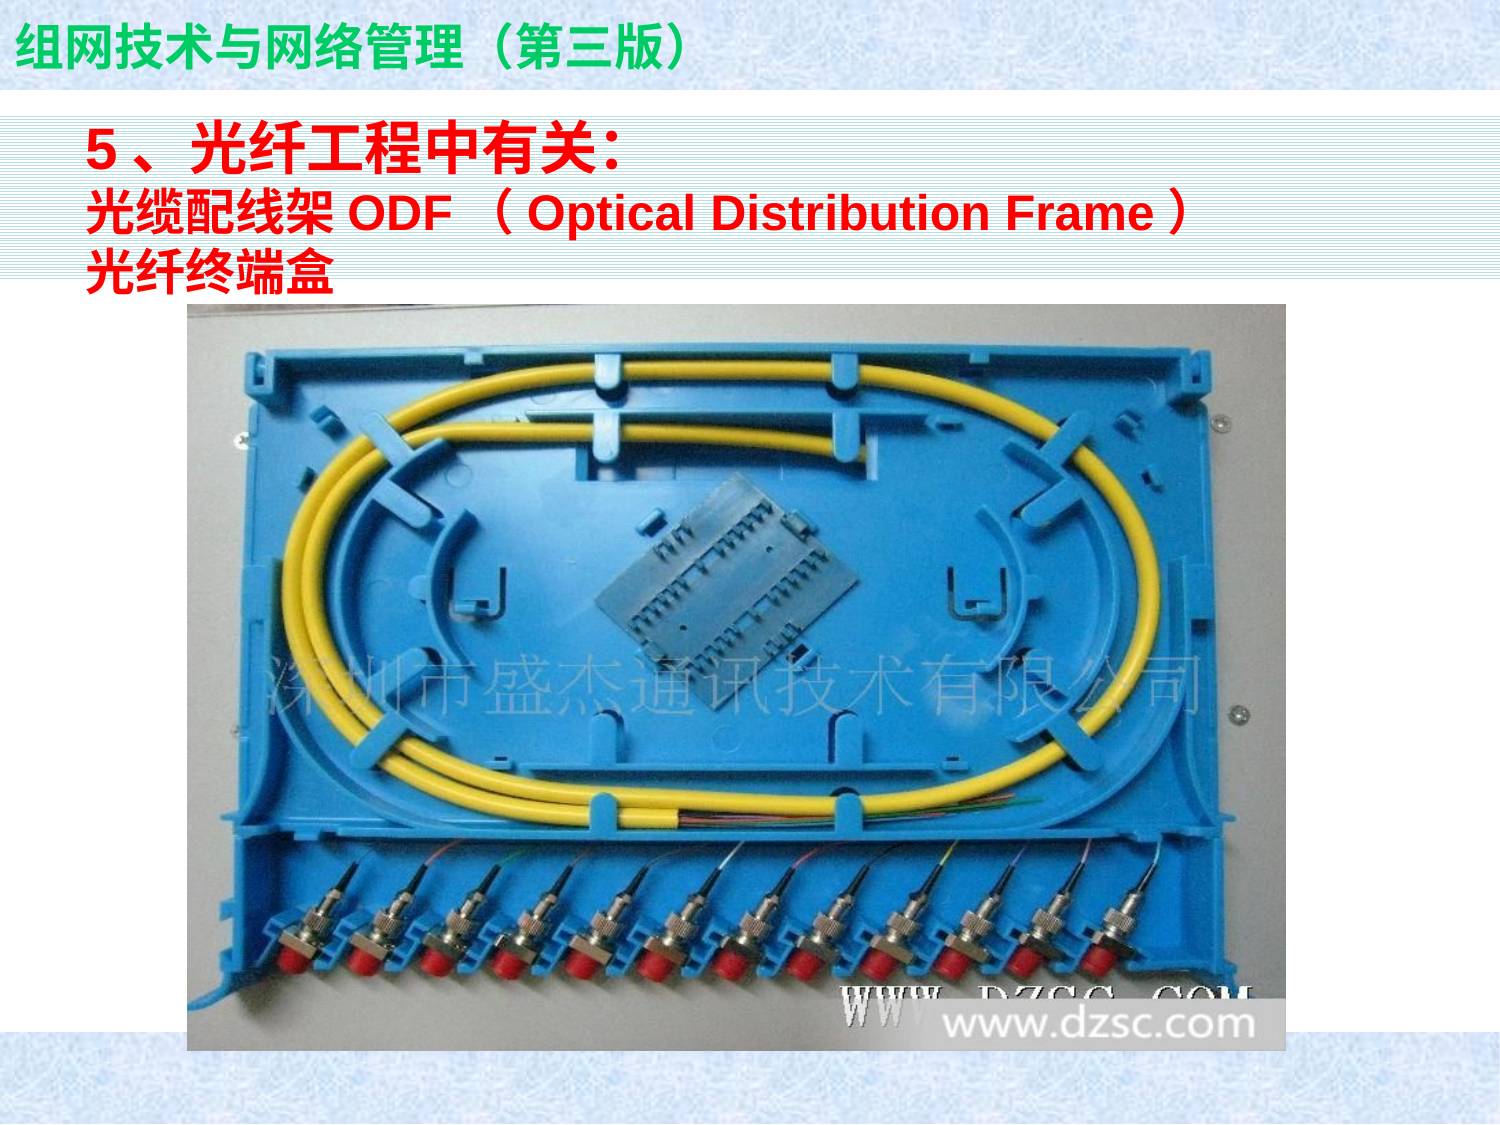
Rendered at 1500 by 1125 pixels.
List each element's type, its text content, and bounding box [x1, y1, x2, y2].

picture [0, 0, 1500, 90]
title 5、光纤工程中有关： 光缆配线架ODF（Optical Distribution Frame） 光纤终端盒 [70, 105, 1311, 307]
picture [0, 304, 1500, 1124]
